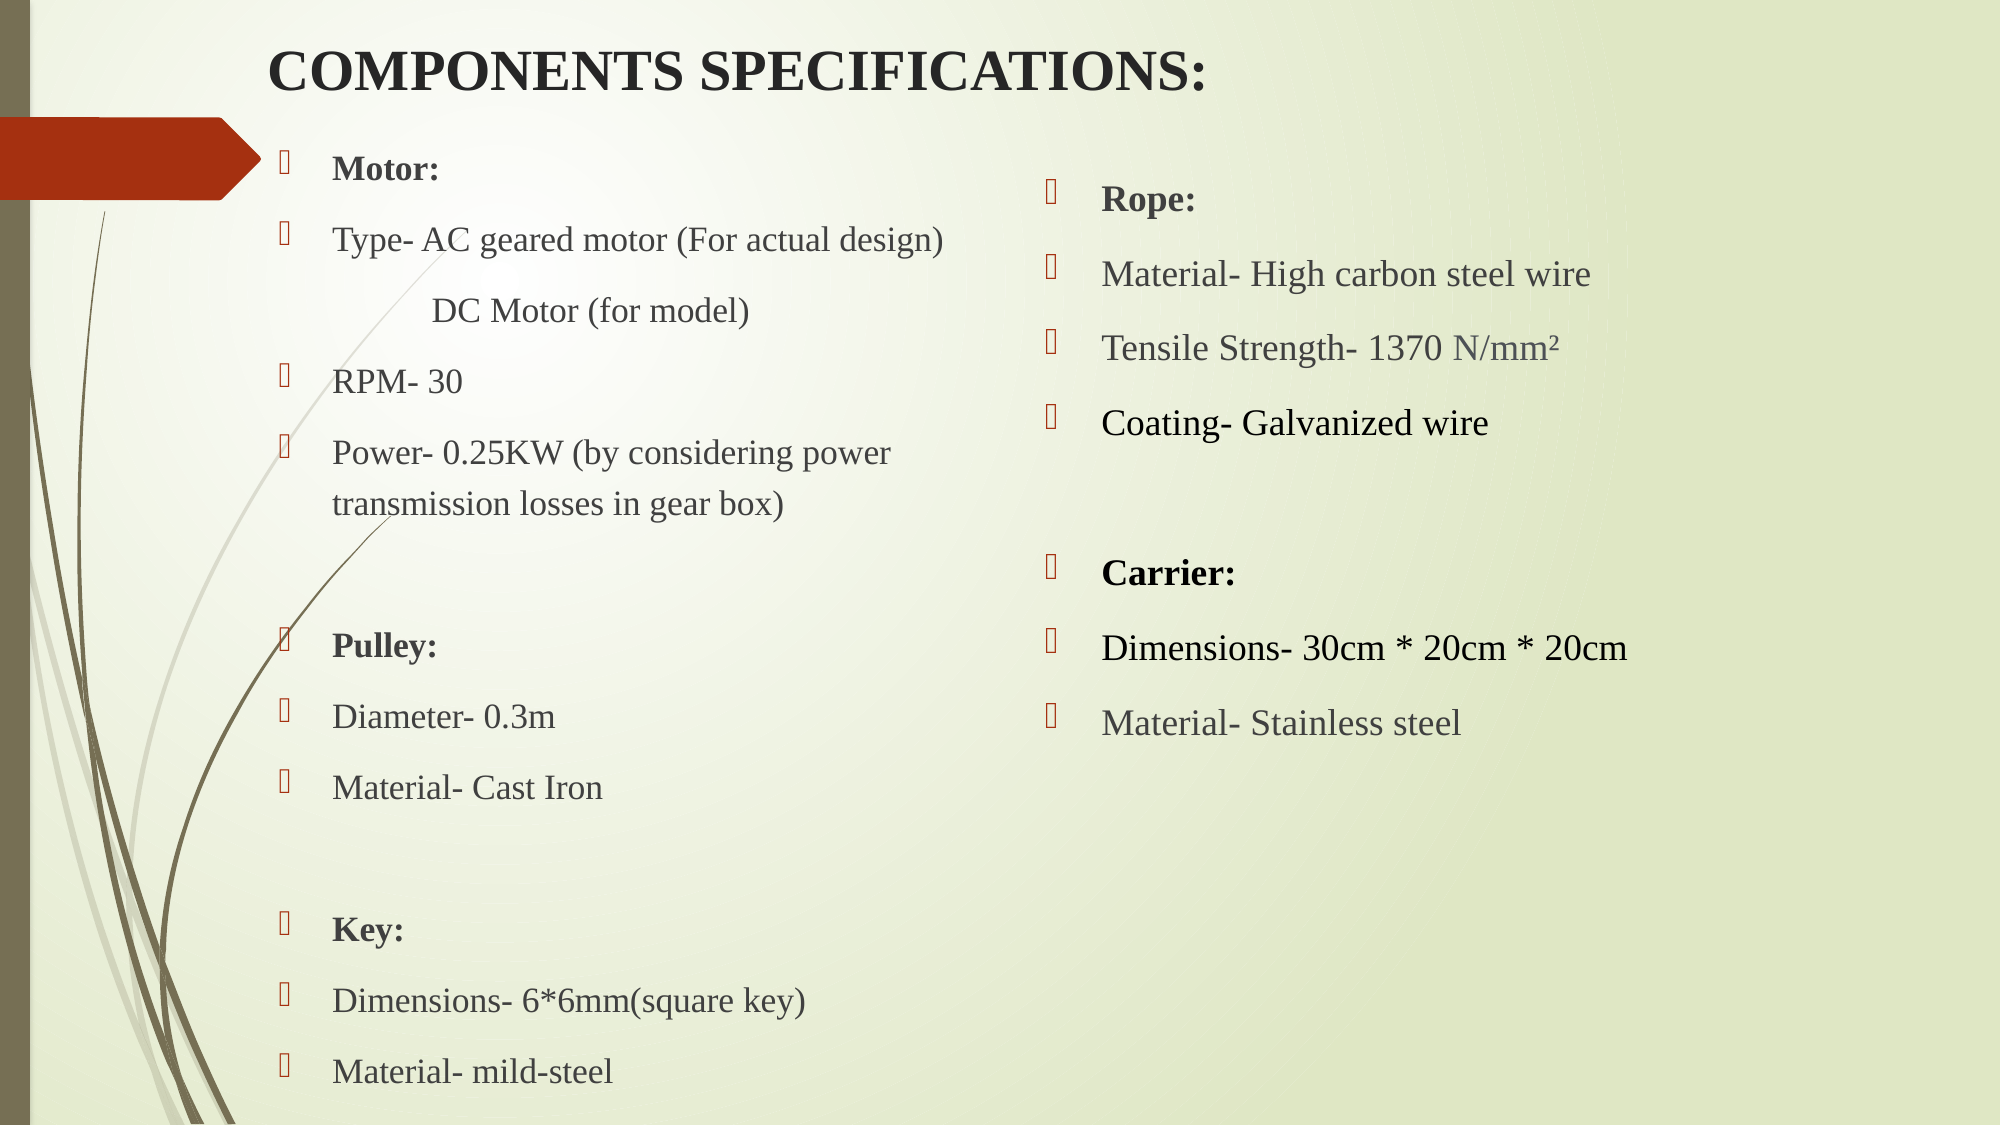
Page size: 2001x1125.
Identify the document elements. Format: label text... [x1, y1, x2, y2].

text_box Rope: Material- High carbon steel wire Tensile Strength- 1370 N/mm² Coating- Galvanized wire Carrier: Dimensions- 30cm * 20cm * 20cm Material- Stainless steel [1030, 157, 1737, 1114]
list Motor: Type- AC geared motor (For actual design) DC Motor (for model) RPM- 30 Power- 0.25KW (by considering power transmission losses in gear box) Pulley: Diameter- 0.3m Material- Cast Iron Key: Dimensions- 6*6mm(square key) Material- mild-steel [263, 128, 1014, 1100]
title COMPONENTS SPECIFICATIONS: [252, 24, 1877, 268]
